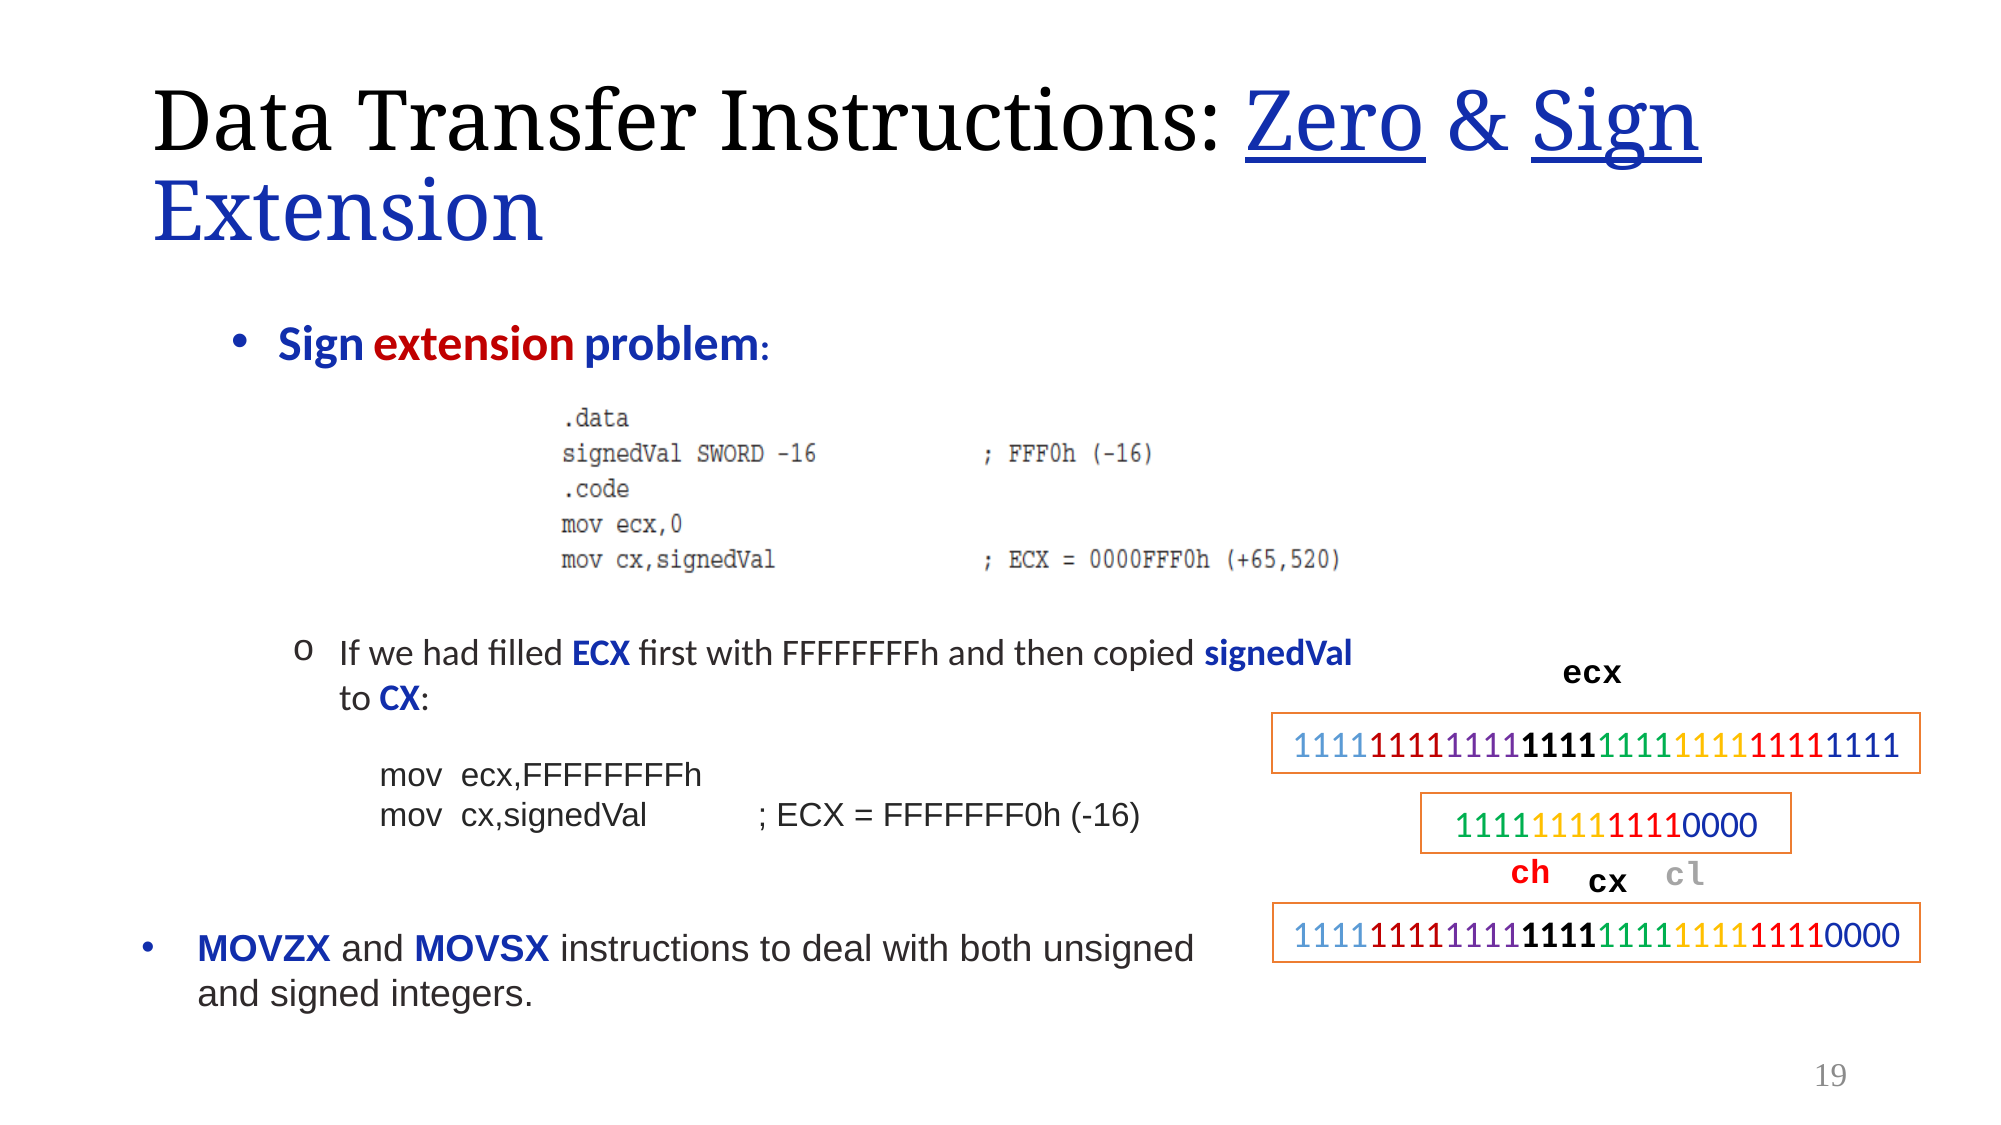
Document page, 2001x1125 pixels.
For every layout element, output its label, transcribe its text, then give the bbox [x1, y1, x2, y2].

text_box mov ecx,FFFFFFFFh mov cx,signedVal ; ECX = FFFFFFF0h (-16) [364, 745, 1272, 840]
text_box If we had filled ECX first with FFFFFFFFh and then copied signedVal to CX: [277, 620, 1373, 726]
picture [542, 388, 1374, 600]
text_box MOVZX and MOVSX instructions to deal with both unsigned and signed integers. [126, 916, 1248, 1022]
slide_number 19 [1412, 1042, 1863, 1103]
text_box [1272, 642, 1920, 908]
title Data Transfer Instructions: Zero & Sign Extension [137, 59, 1863, 278]
text_box Sign extension problem: [216, 302, 786, 378]
text_box 11111111111111111111111111110000 [1272, 902, 1921, 963]
